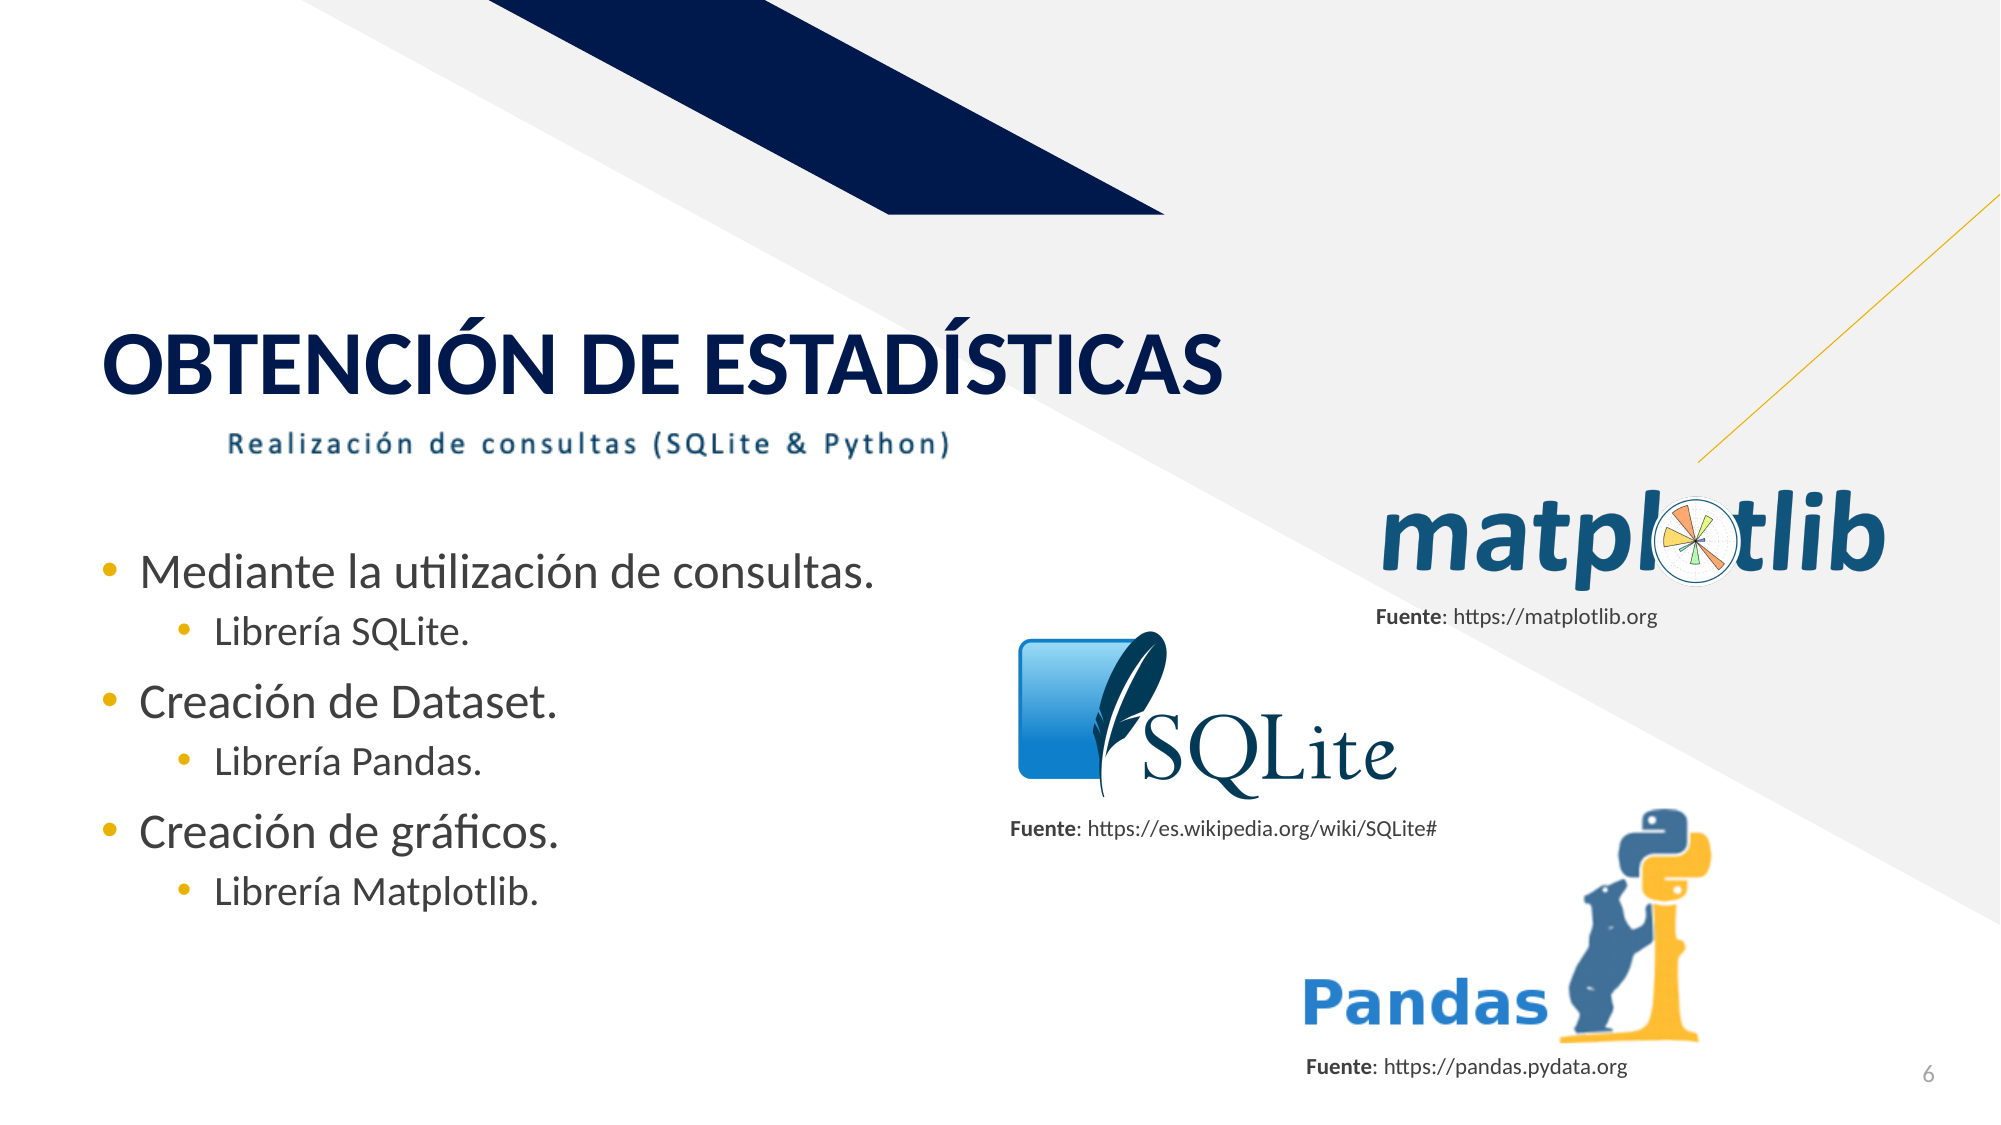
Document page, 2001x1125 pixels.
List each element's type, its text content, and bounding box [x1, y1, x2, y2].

text_box Fuente: https://pandas.pydata.org [1291, 1044, 1905, 1087]
picture [1008, 621, 1767, 1082]
list Mediante la utilización de consultas. Librería SQLite. Creación de Dataset. Librería Pandas. Creación de gráficos. Librería Matplotlib. [87, 537, 1097, 926]
picture [1361, 471, 1913, 604]
picture [209, 415, 975, 480]
text_box Fuente: https://es.wikipedia.org/wiki/SQLite# [995, 806, 1236, 849]
text_box Fuente: https://matplotlib.org [1361, 604, 1836, 637]
slide_number 6 [1828, 1042, 1950, 1103]
title OBTENCIÓN DE ESTADÍSTICAS [87, 214, 1292, 415]
